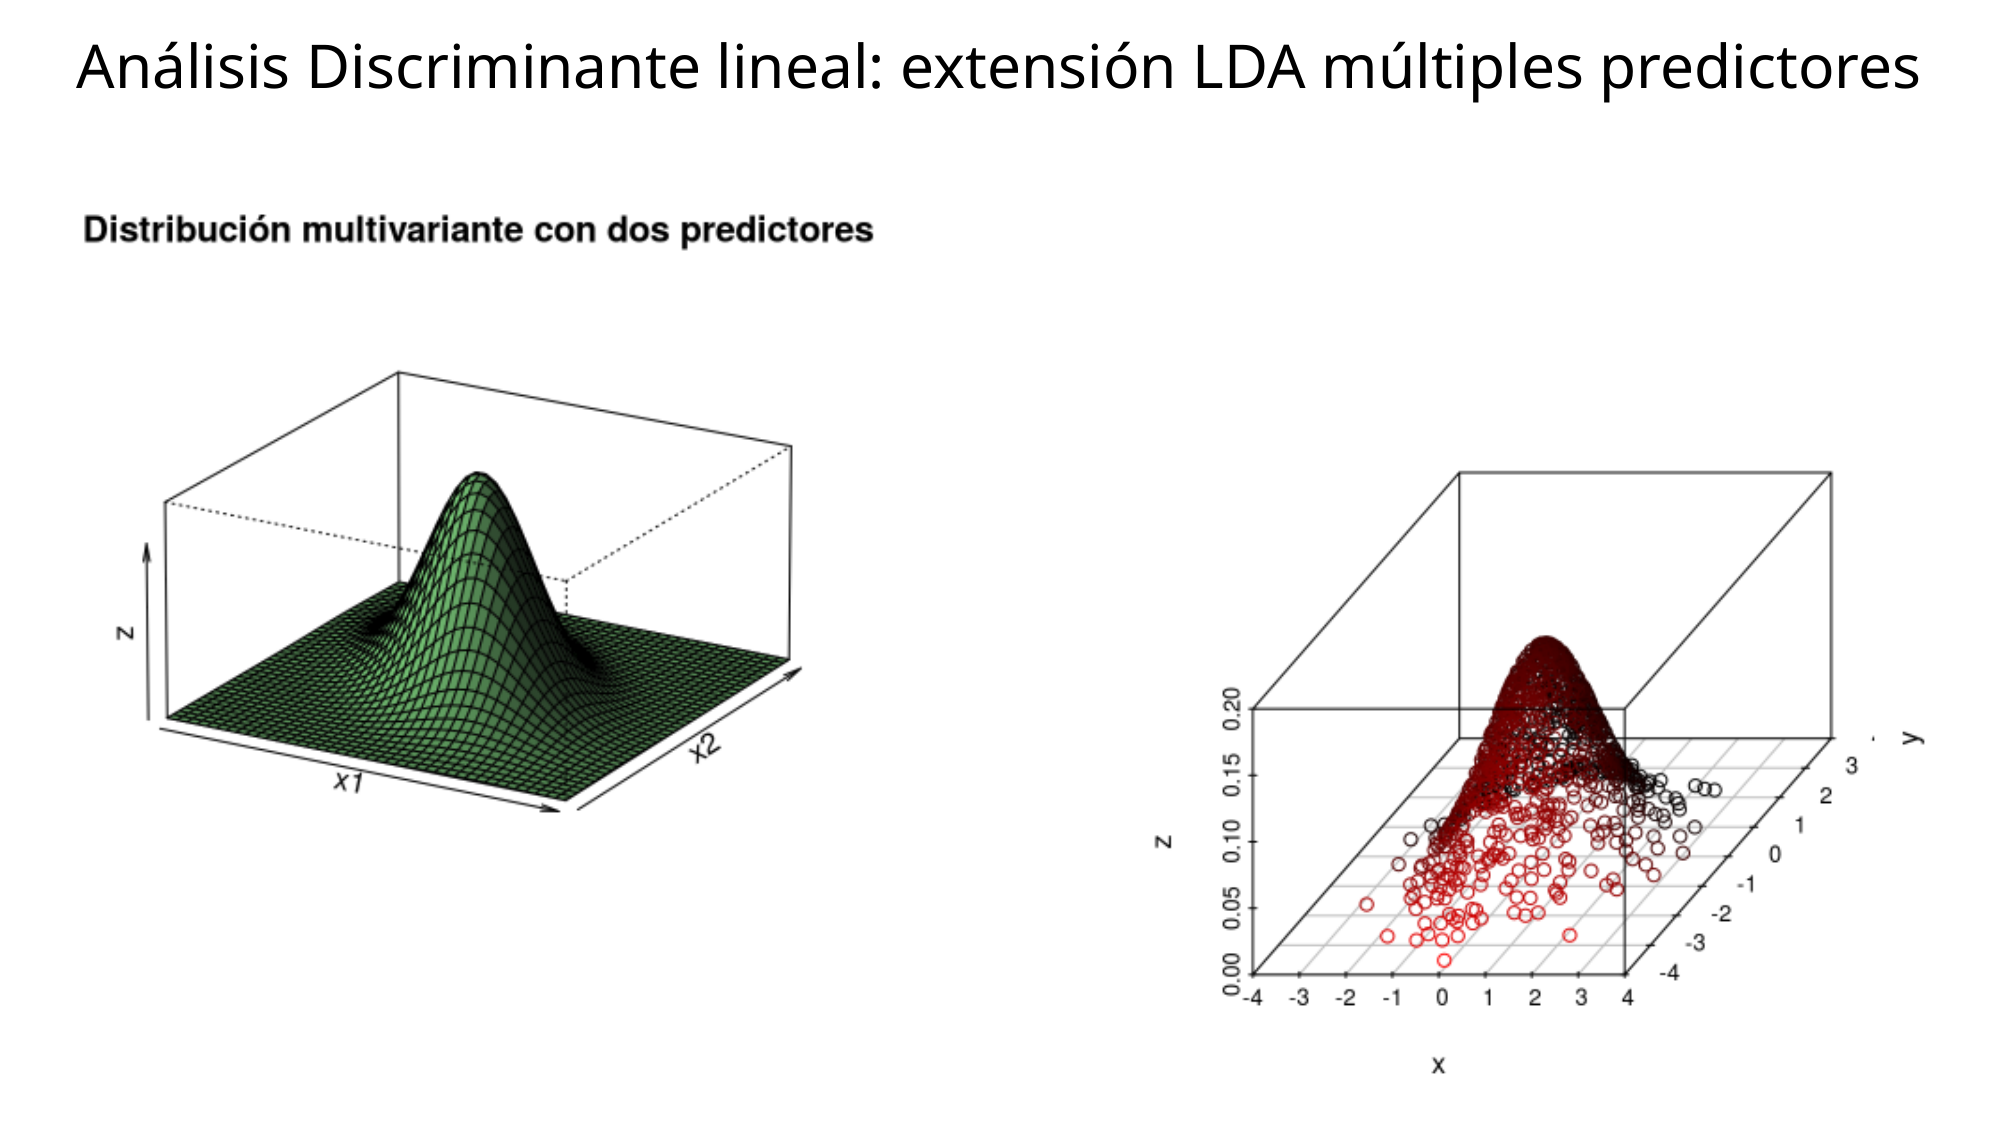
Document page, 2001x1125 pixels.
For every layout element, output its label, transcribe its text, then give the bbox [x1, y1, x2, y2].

picture [53, 202, 894, 824]
picture [1145, 457, 1946, 1079]
text_box Análisis Discriminante lineal: extensión LDA múltiples predictores [0, 8, 2000, 130]
